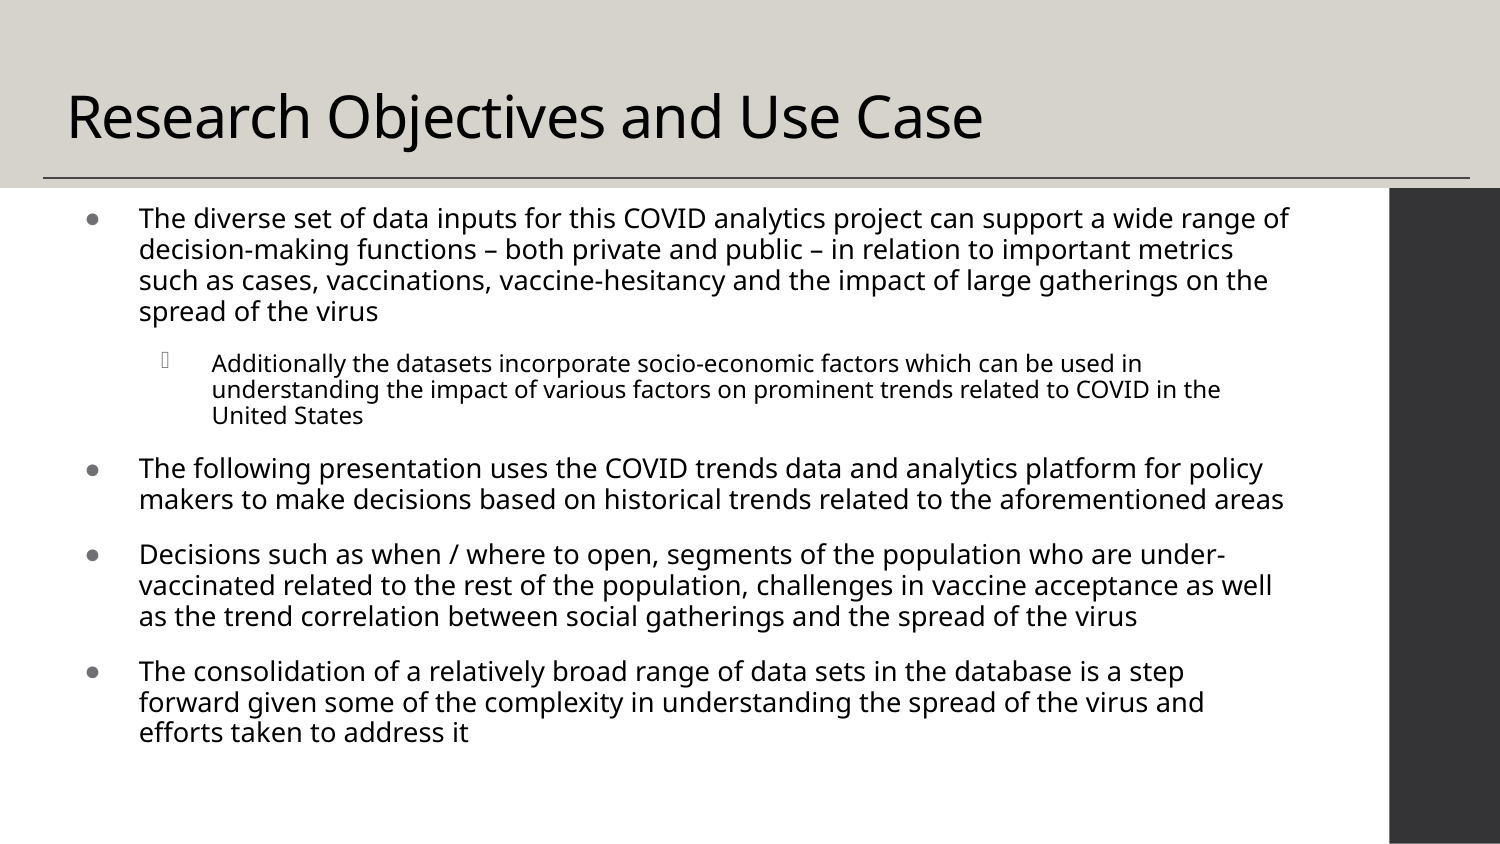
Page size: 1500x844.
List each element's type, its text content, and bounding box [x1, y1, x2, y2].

text_box [0, 0, 1500, 188]
list The diverse set of data inputs for this COVID analytics project can support a wide range of decision-making functions – both private and public – in relation to important metrics such as cases, vaccinations, vaccine-hesitancy and the impact of large gatherings on the spread of the virus Additionally the datasets incorporate socio-economic factors which can be used in understanding the impact of various factors on prominent trends related to COVID in the United States The following presentation uses the COVID trends data and analytics platform for policy makers to make decisions based on historical trends related to the aforementioned areas Decisions such as when / where to open, segments of the population who are under-vaccinated related to the rest of the population, challenges in vaccine acceptance as well as the trend correlation between social gatherings and the spread of the virus The consolidation of a relatively broad range of data sets in the database is a step forward given some of the complexity in understanding the spread of the virus and efforts taken to address it [51, 189, 1309, 793]
title Research Objectives and Use Case [51, 72, 1449, 167]
